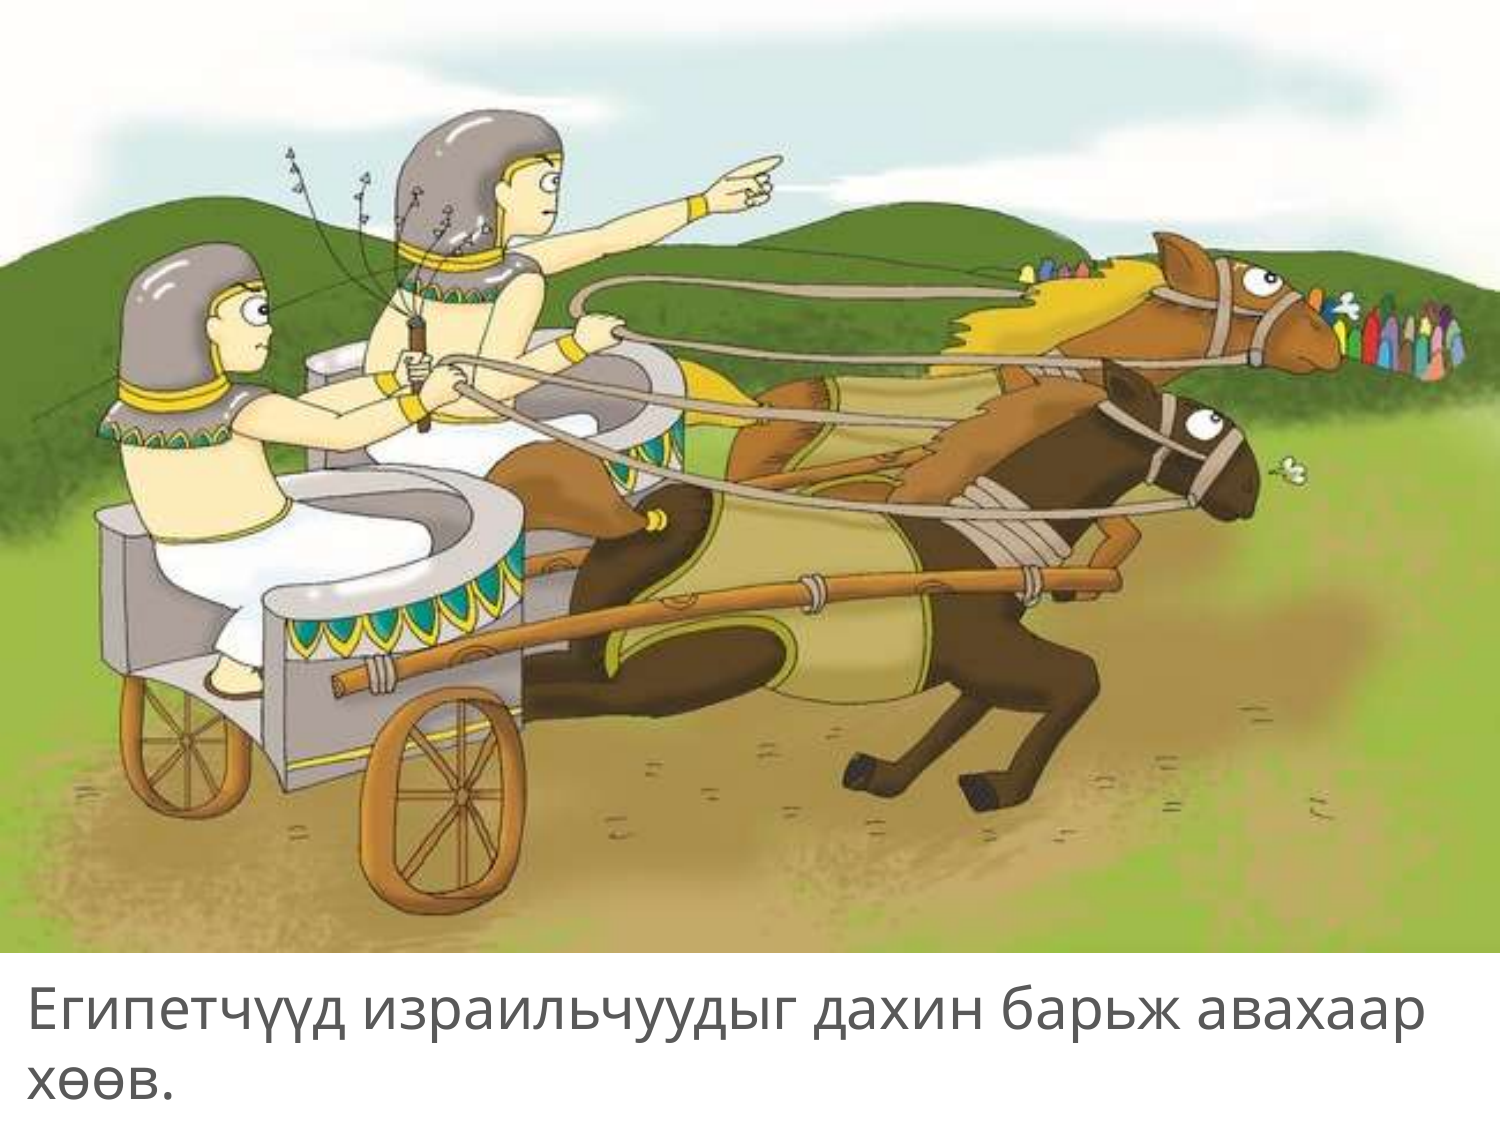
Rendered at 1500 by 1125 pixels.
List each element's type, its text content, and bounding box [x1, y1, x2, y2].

picture [0, 0, 1500, 953]
text_box Египетчүүд израильчуудыг дахин барьж авахаар хөөв. [11, 964, 1483, 1119]
